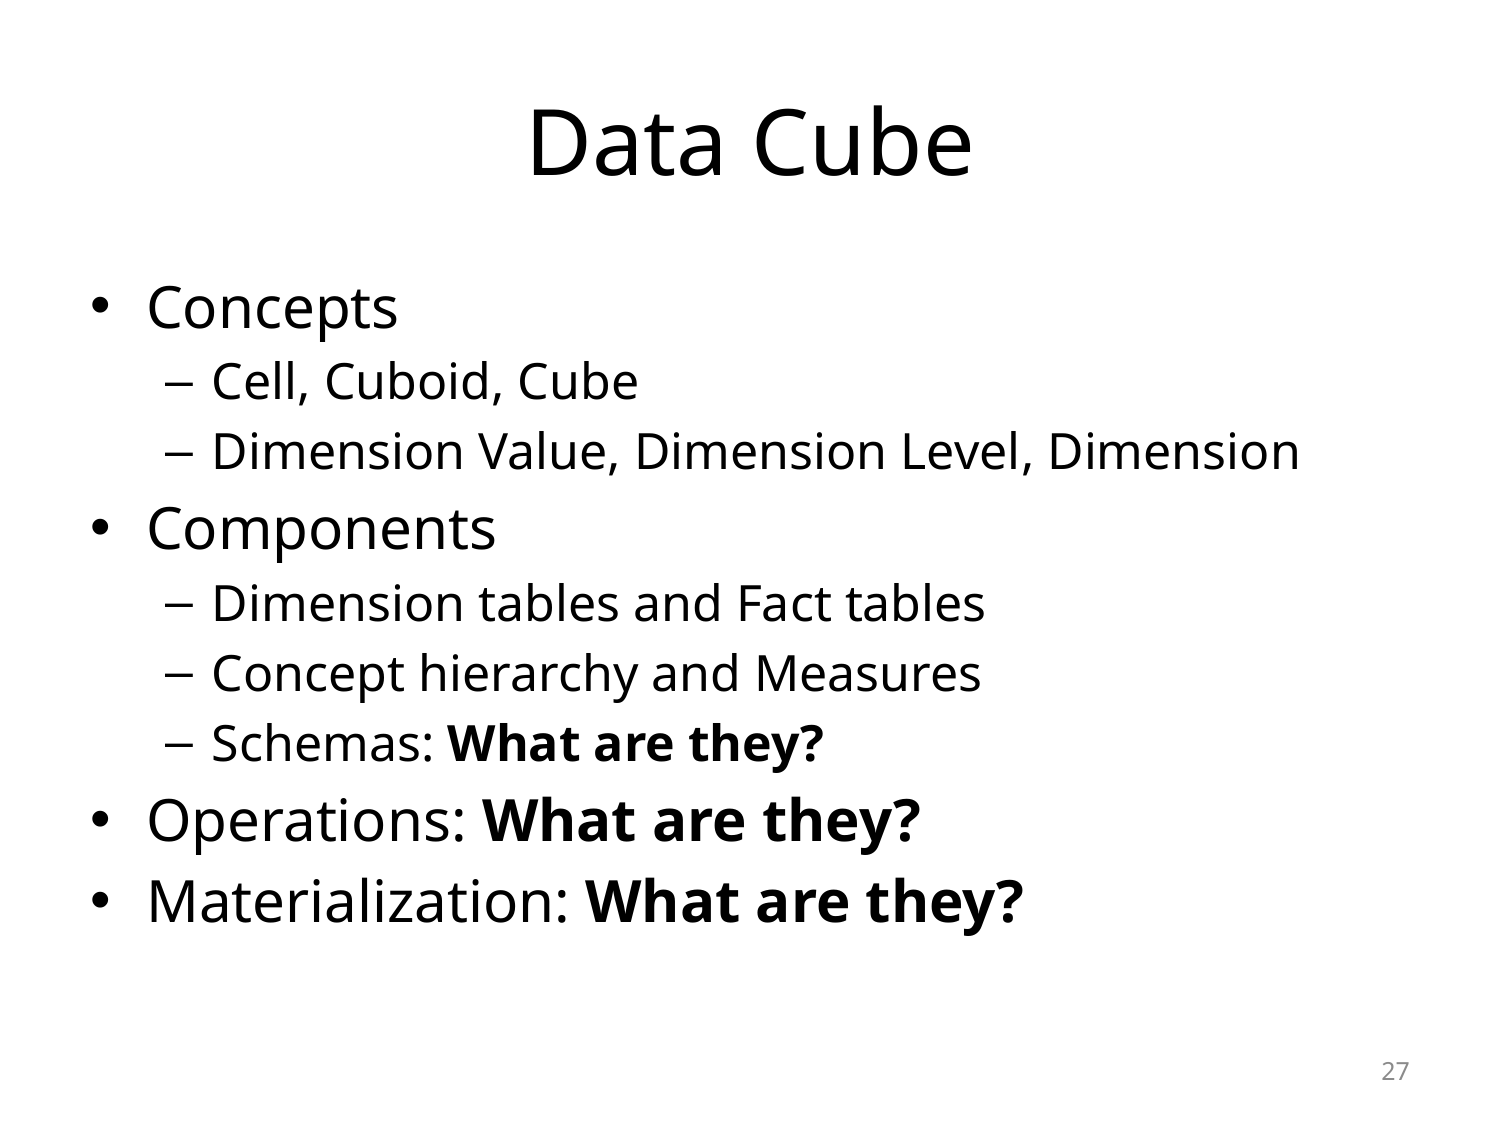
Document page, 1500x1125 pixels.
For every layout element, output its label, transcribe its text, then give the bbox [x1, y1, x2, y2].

slide_number 27 [1074, 1042, 1425, 1103]
list Concepts Cell, Cuboid, Cube Dimension Value, Dimension Level, Dimension Components Dimension tables and Fact tables Concept hierarchy and Measures Schemas: What are they? Operations: What are they? Materialization: What are they? [75, 262, 1425, 1005]
title Data Cube [75, 45, 1425, 233]
